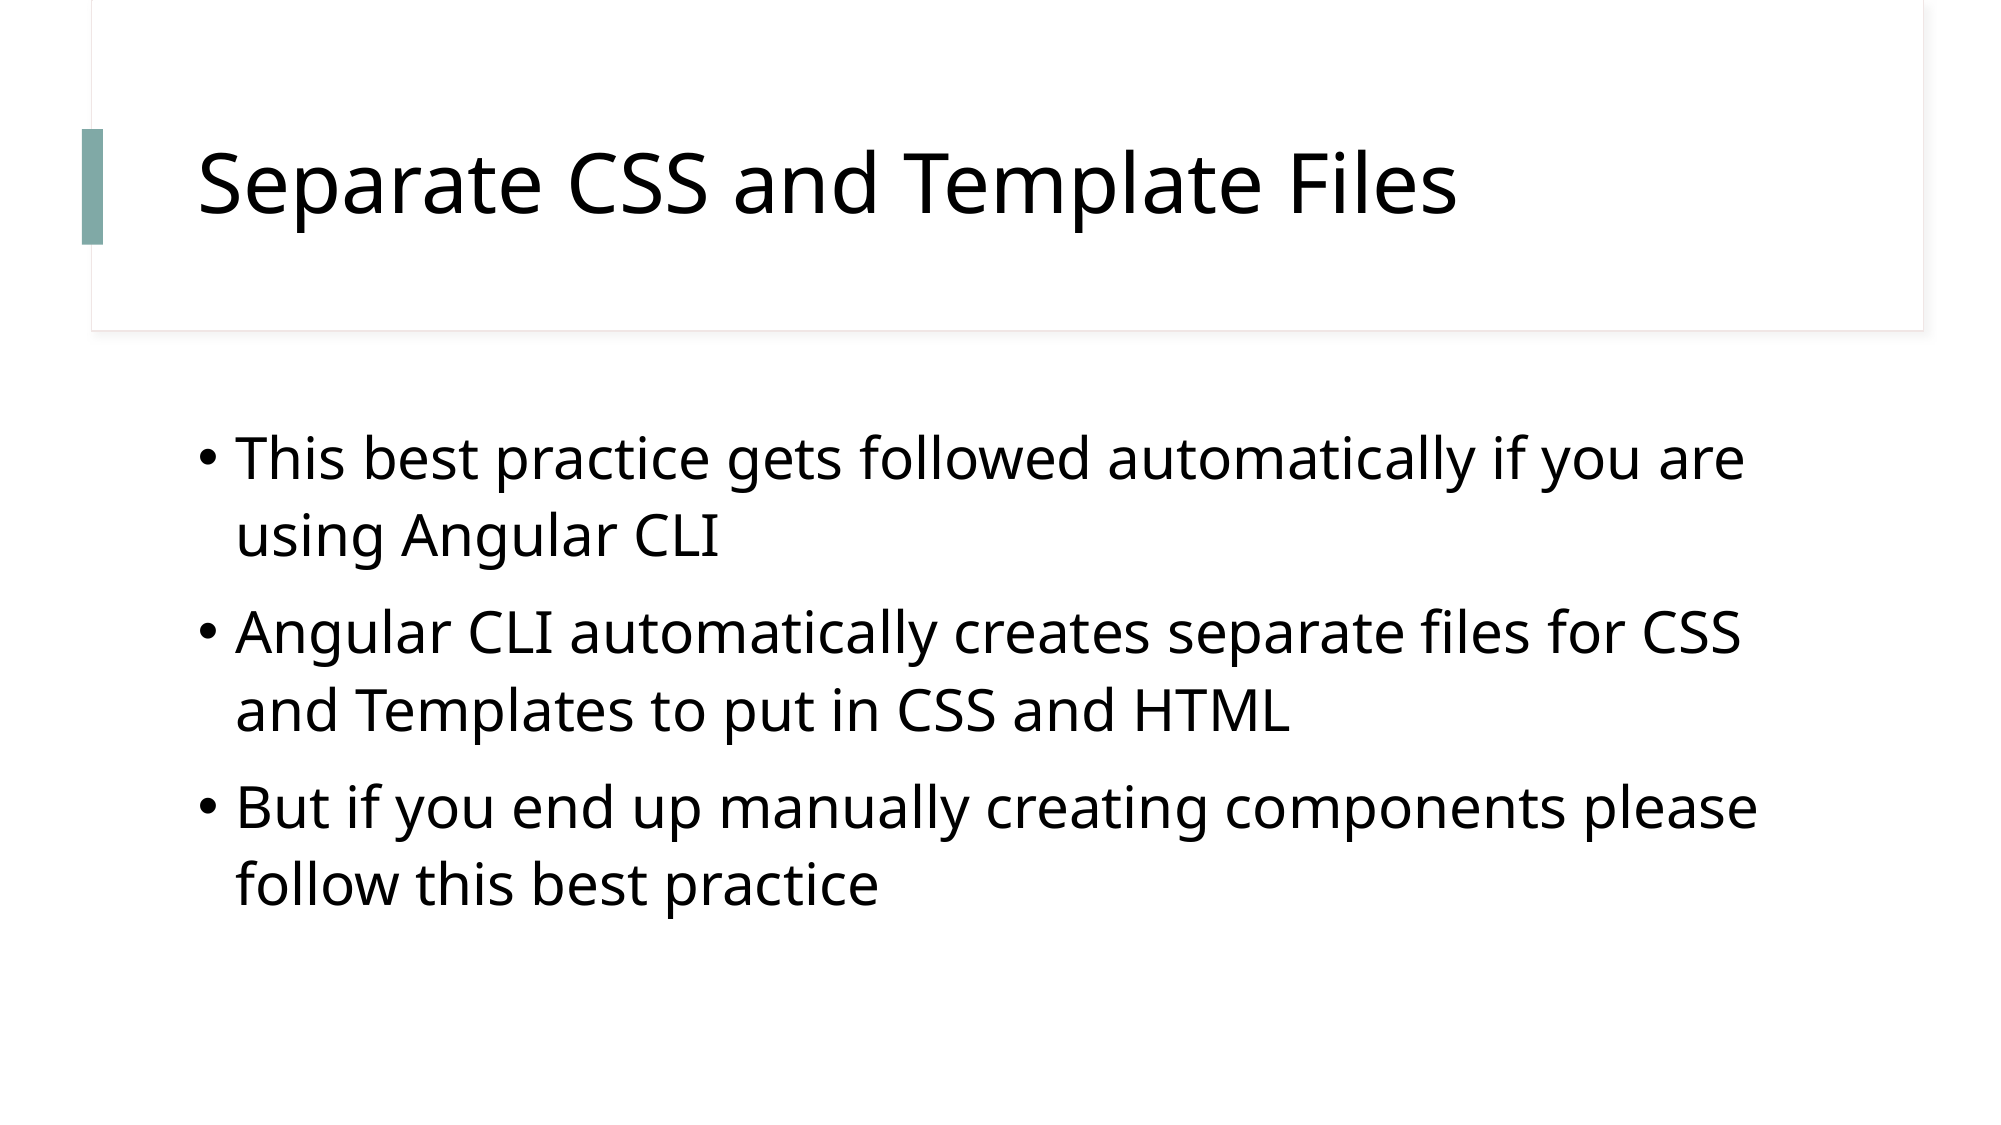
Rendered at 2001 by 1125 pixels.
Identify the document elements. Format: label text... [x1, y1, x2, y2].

list This best practice gets followed automatically if you are using Angular CLI Angular CLI automatically creates separate files for CSS and Templates to put in CSS and HTML But if you end up manually creating components please follow this best practice [183, 406, 1851, 1013]
title Separate CSS and Template Files [183, 90, 1851, 284]
